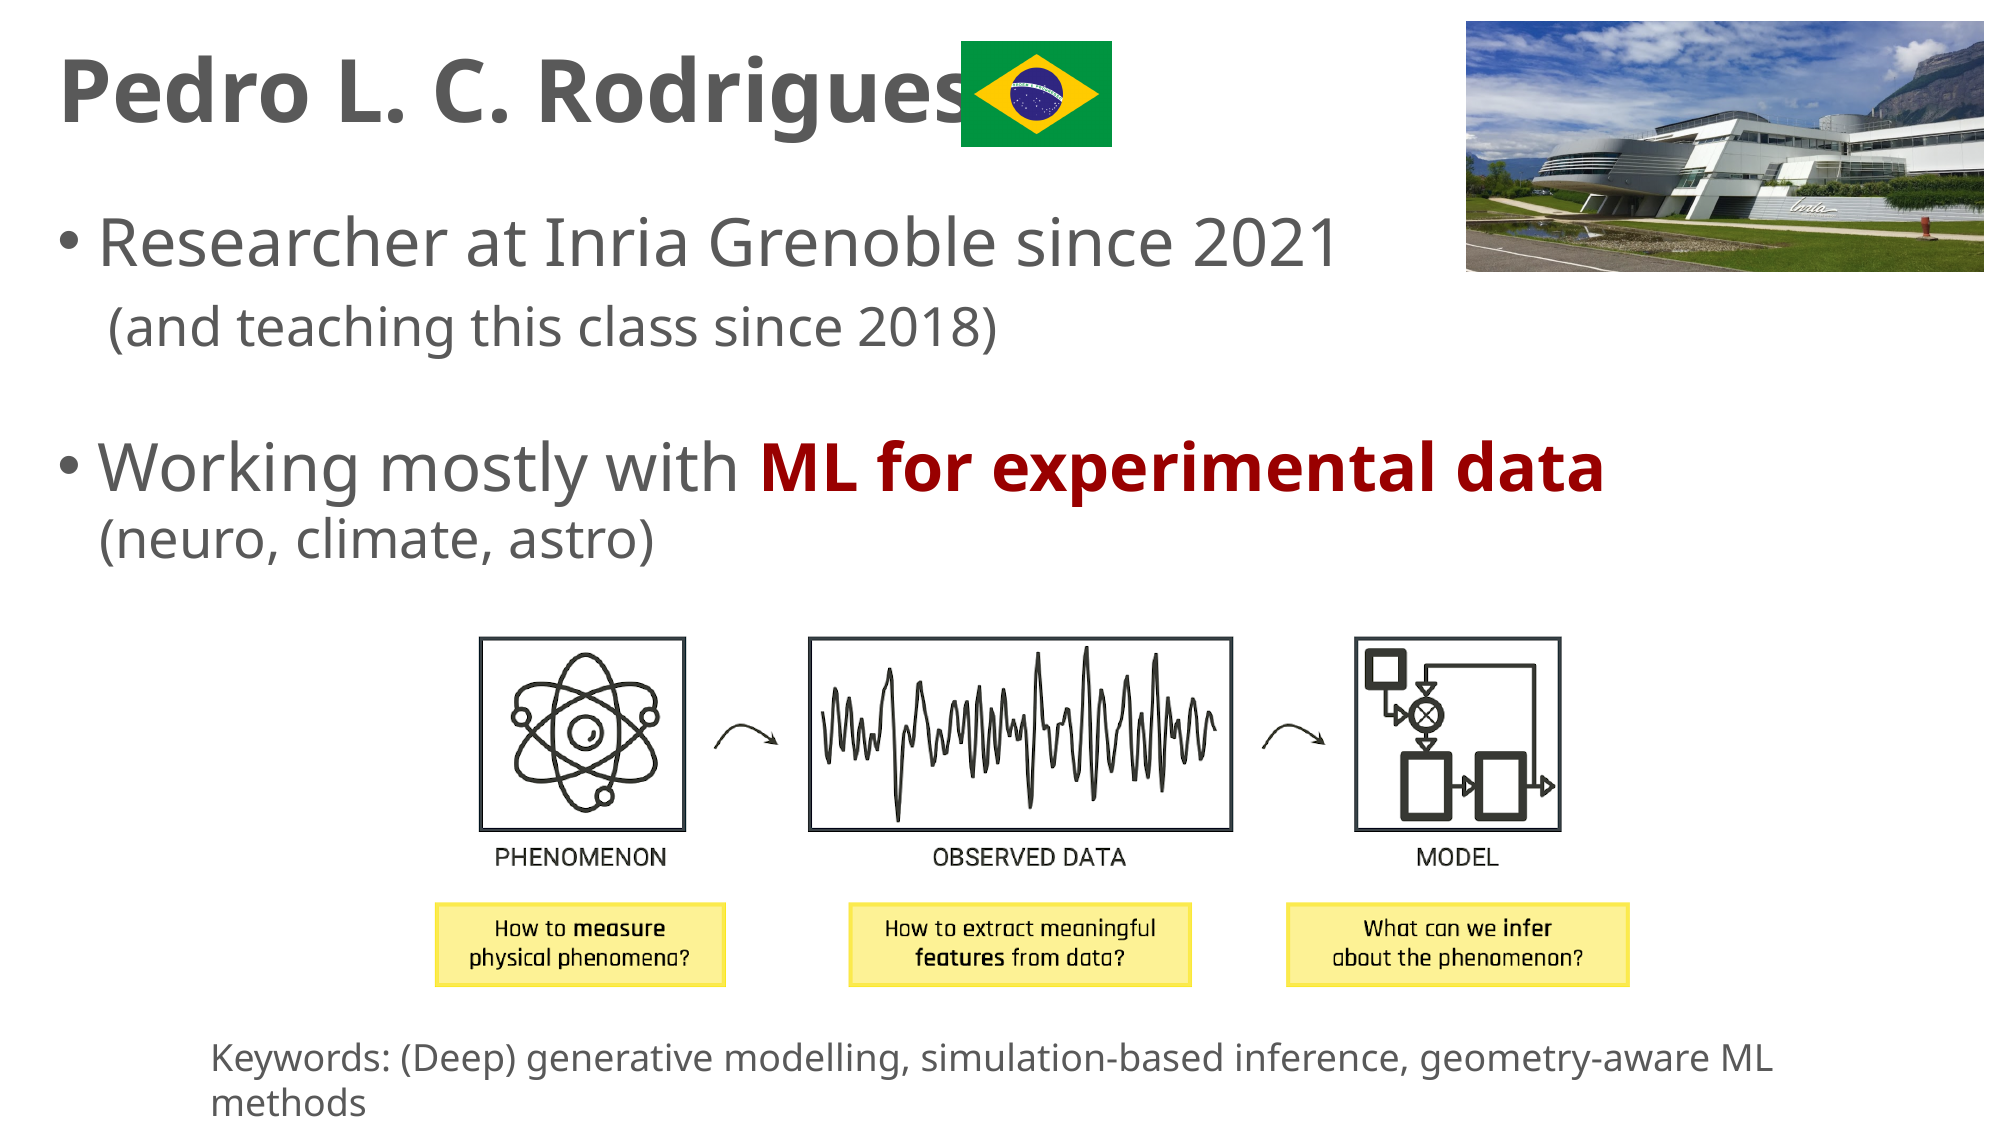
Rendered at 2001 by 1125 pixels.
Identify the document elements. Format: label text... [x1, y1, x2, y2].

text_box Pedro L. C. Rodrigues Researcher at Inria Grenoble since 2021 (and teaching this class since 2018) Working mostly with ML for experimental data (neuro, climate, astro) [42, 27, 1966, 982]
picture [1466, 21, 1984, 272]
text_box Keywords: (Deep) generative modelling, simulation-based inference, geometry-aware ML methods [120, 1026, 1942, 1125]
picture [408, 601, 1666, 1013]
picture [961, 41, 1112, 147]
